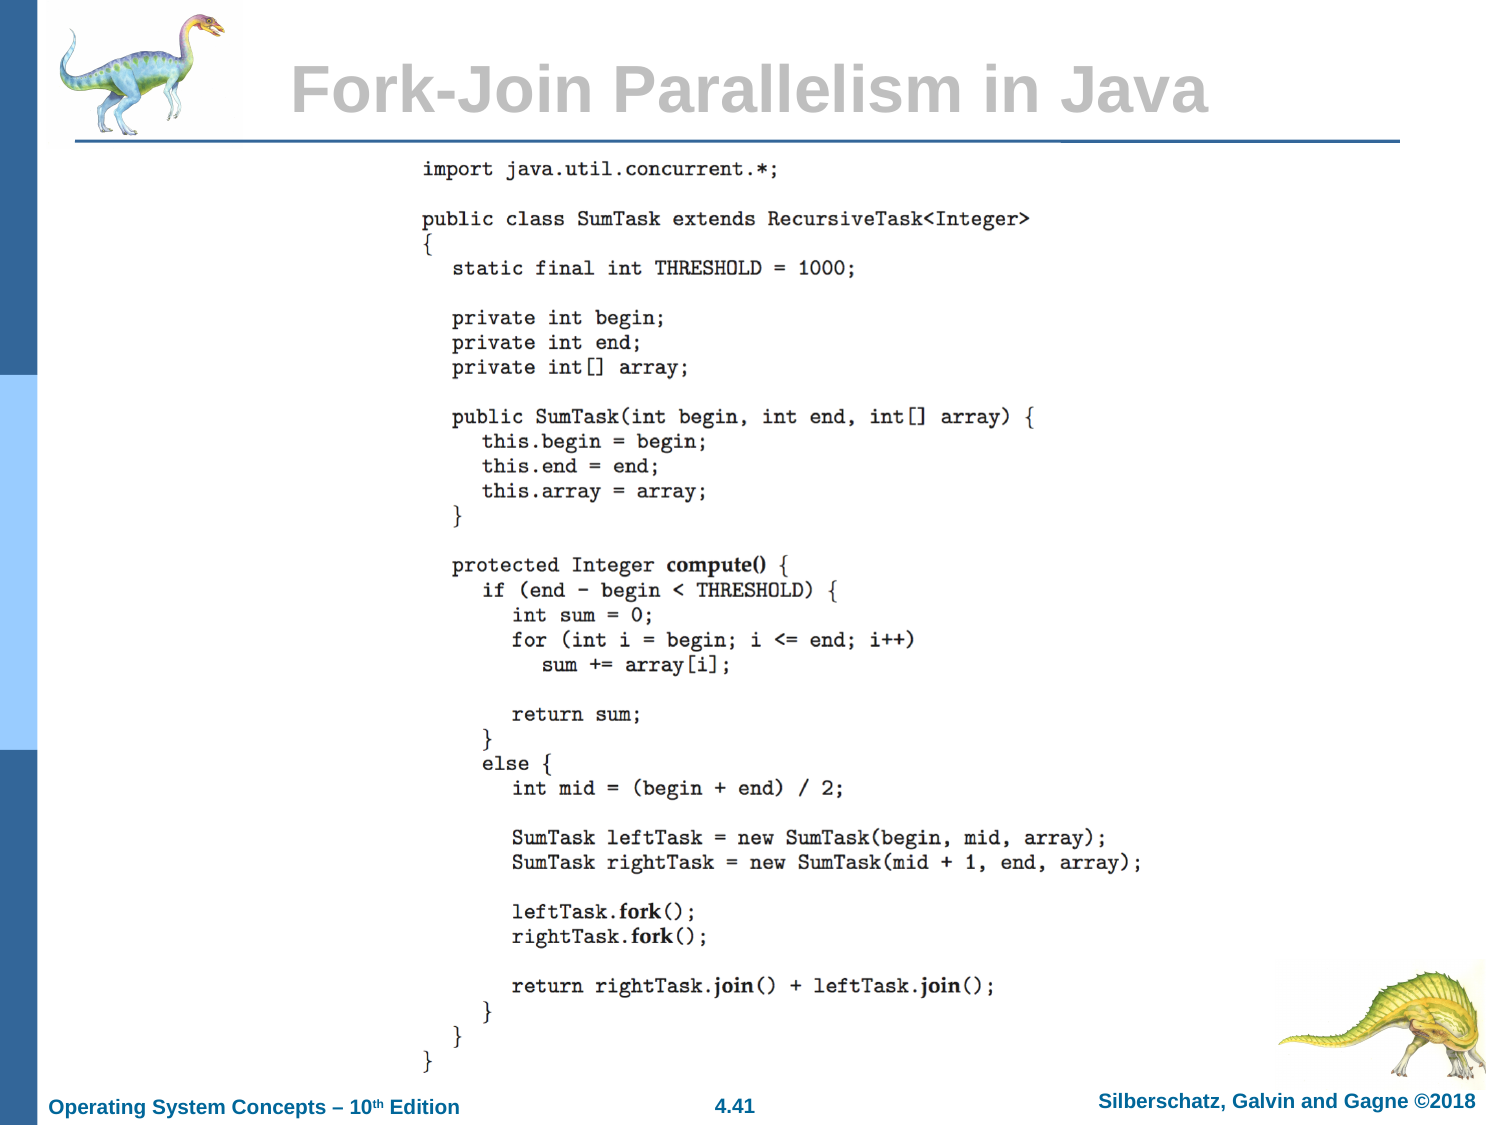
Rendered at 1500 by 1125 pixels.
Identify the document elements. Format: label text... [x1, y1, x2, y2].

picture [392, 148, 1182, 1087]
picture [46, 0, 243, 149]
title Fork-Join Parallelism in Java [75, 38, 1425, 133]
picture [1275, 959, 1486, 1090]
